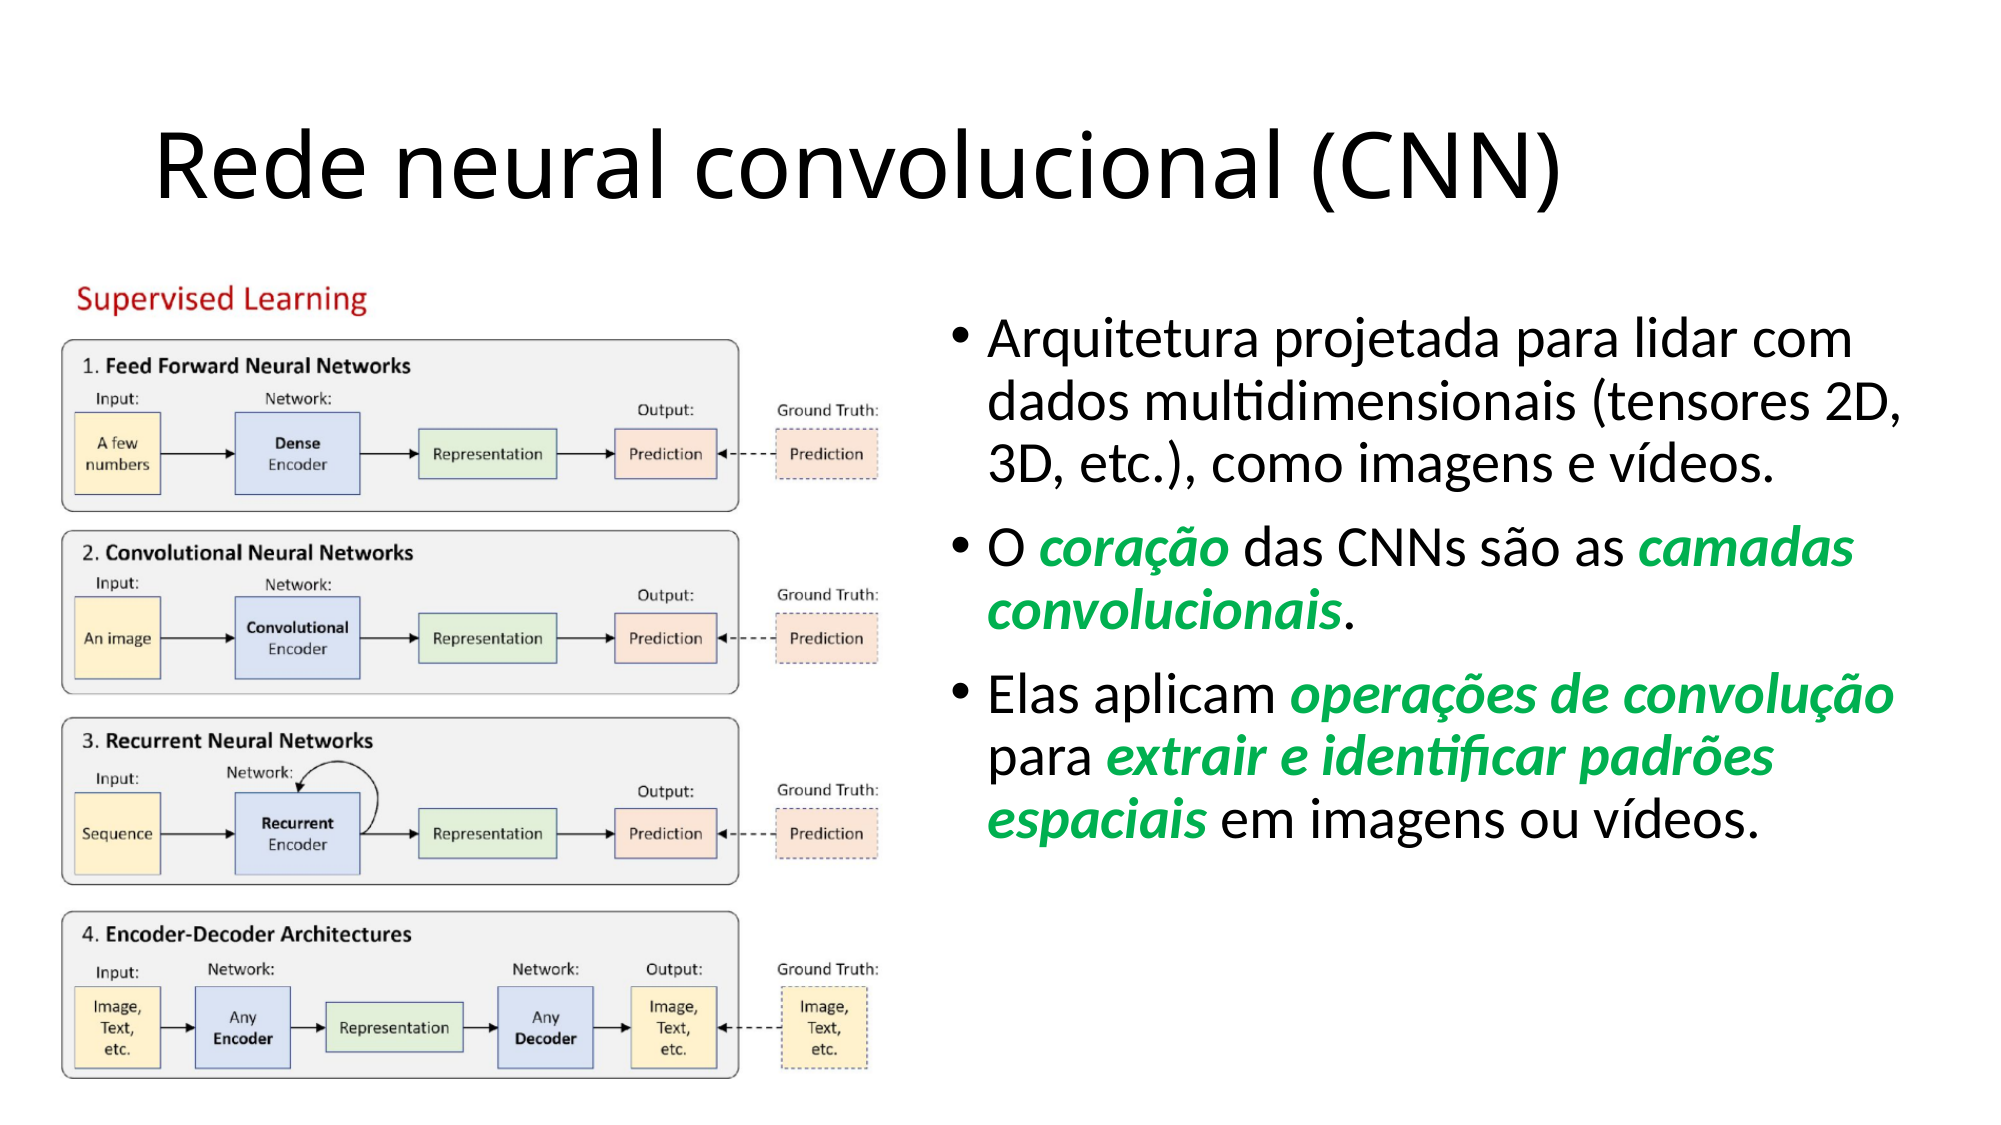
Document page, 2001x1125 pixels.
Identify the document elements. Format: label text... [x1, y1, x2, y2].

title Rede neural convolucional (CNN) [137, 59, 1863, 278]
picture [56, 277, 883, 1082]
list Arquitetura projetada para lidar com dados multidimensionais (tensores 2D, 3D, etc.), como imagens e vídeos. O coração das CNNs são as camadas convolucionais. Elas aplicam operações de convolução para extrair e identificar padrões espaciais em imagens ou vídeos. [935, 299, 1986, 1125]
